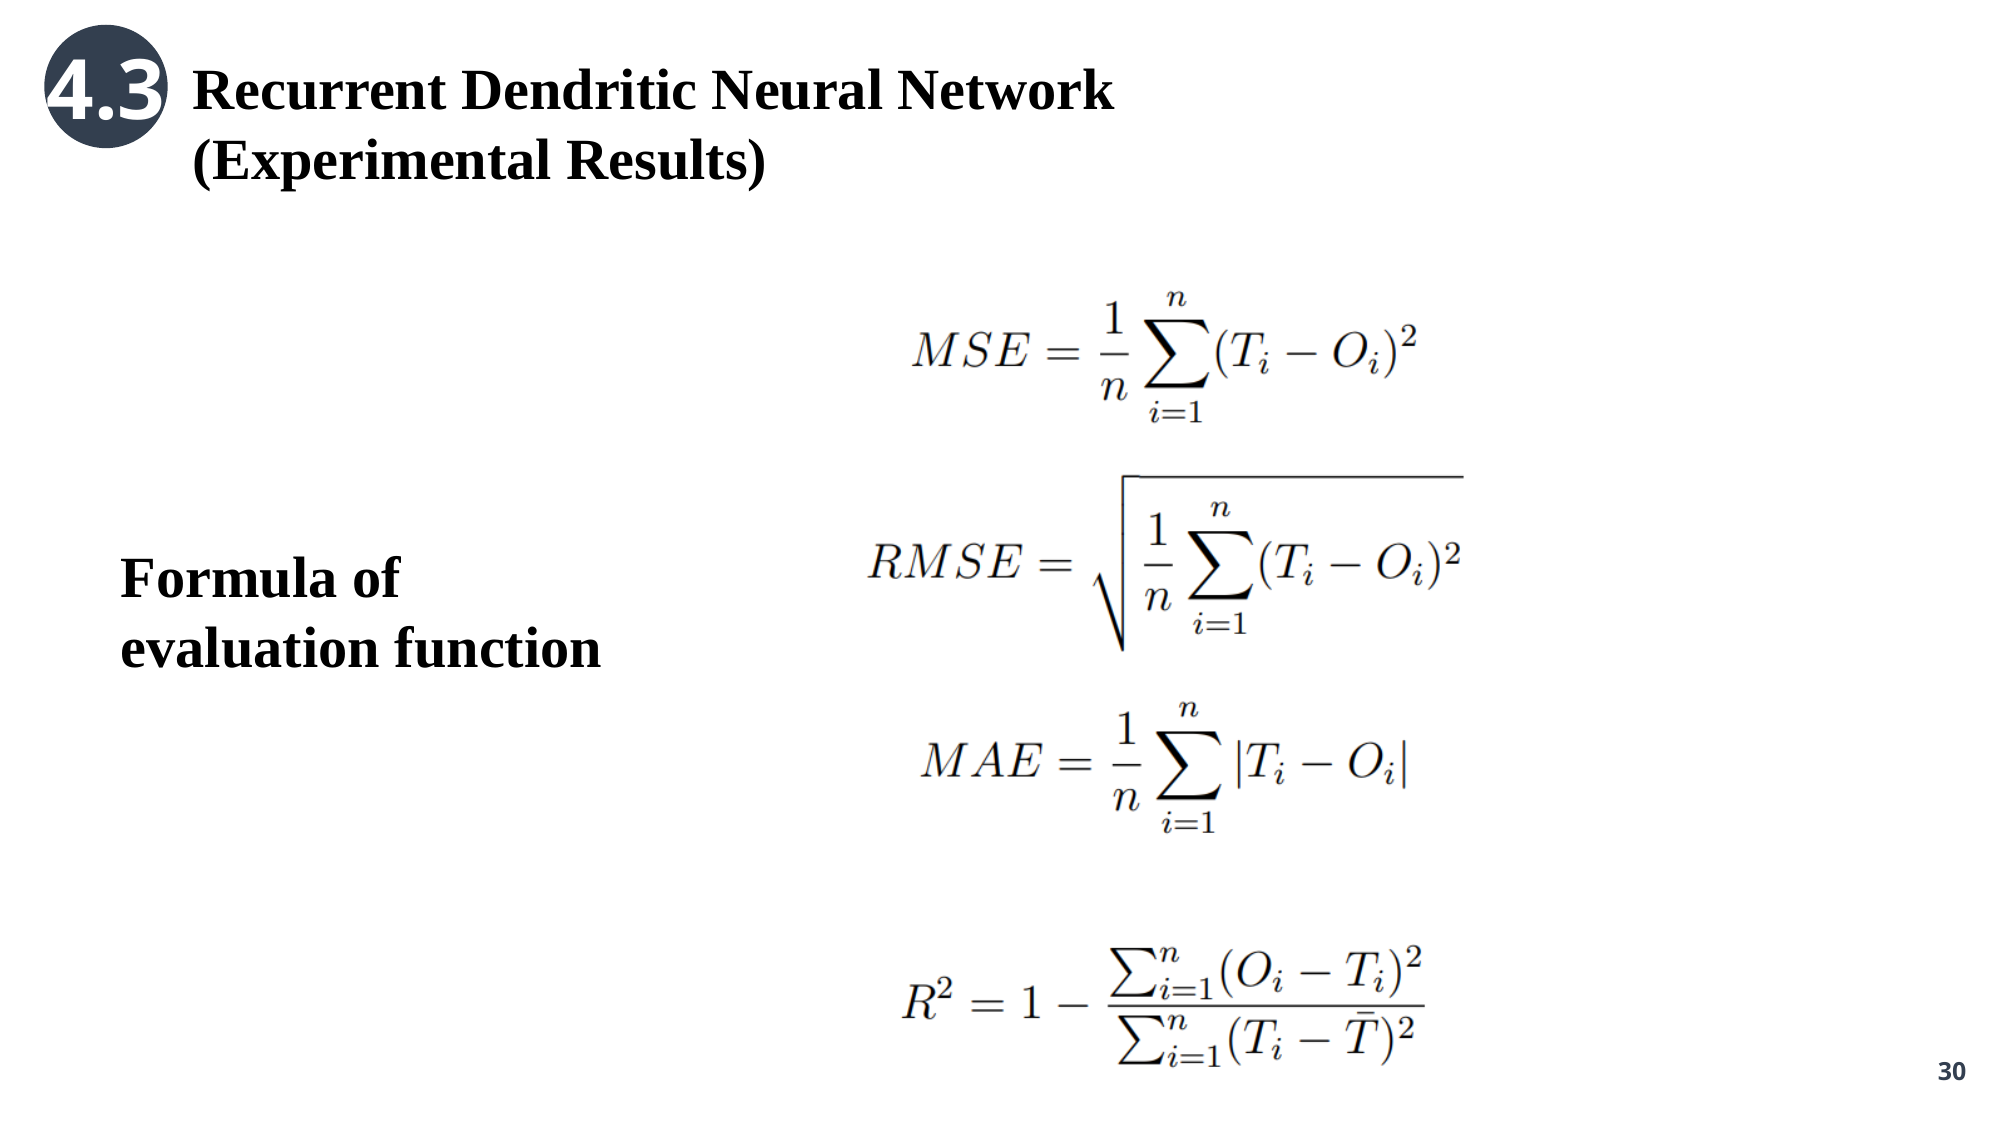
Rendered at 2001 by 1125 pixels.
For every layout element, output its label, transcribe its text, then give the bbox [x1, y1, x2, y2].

picture [802, 271, 1475, 1082]
text_box [83, 23, 129, 28]
text_box Recurrent Dendritic Neural Network (Experimental Results) [178, 43, 1177, 199]
text_box Formula of evaluation function [105, 532, 678, 687]
text_box 4.3 [31, 28, 181, 144]
slide_number 30 [1531, 1042, 1982, 1103]
text_box [81, 144, 131, 150]
